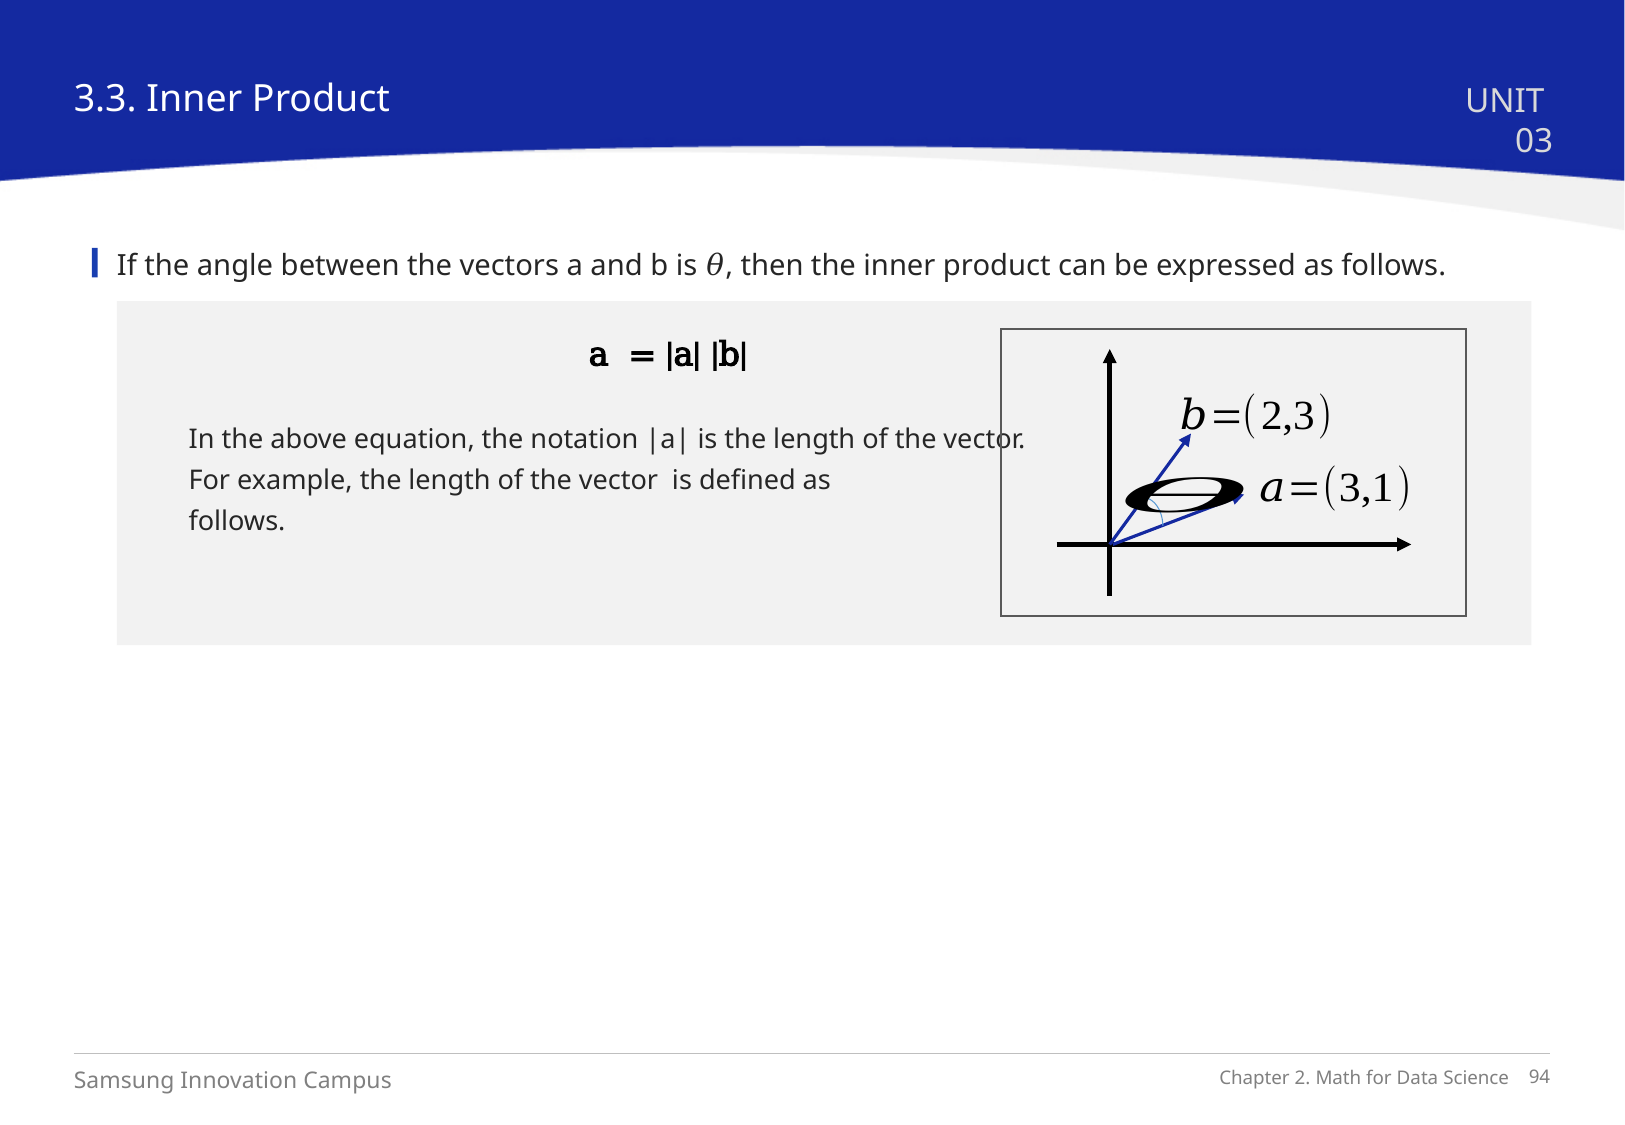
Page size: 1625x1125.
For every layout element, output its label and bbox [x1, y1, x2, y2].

picture [0, 0, 1625, 1125]
text_box [91, 246, 1533, 282]
text_box [73, 73, 1554, 120]
text_box [1001, 328, 1467, 617]
text_box [116, 300, 1532, 646]
